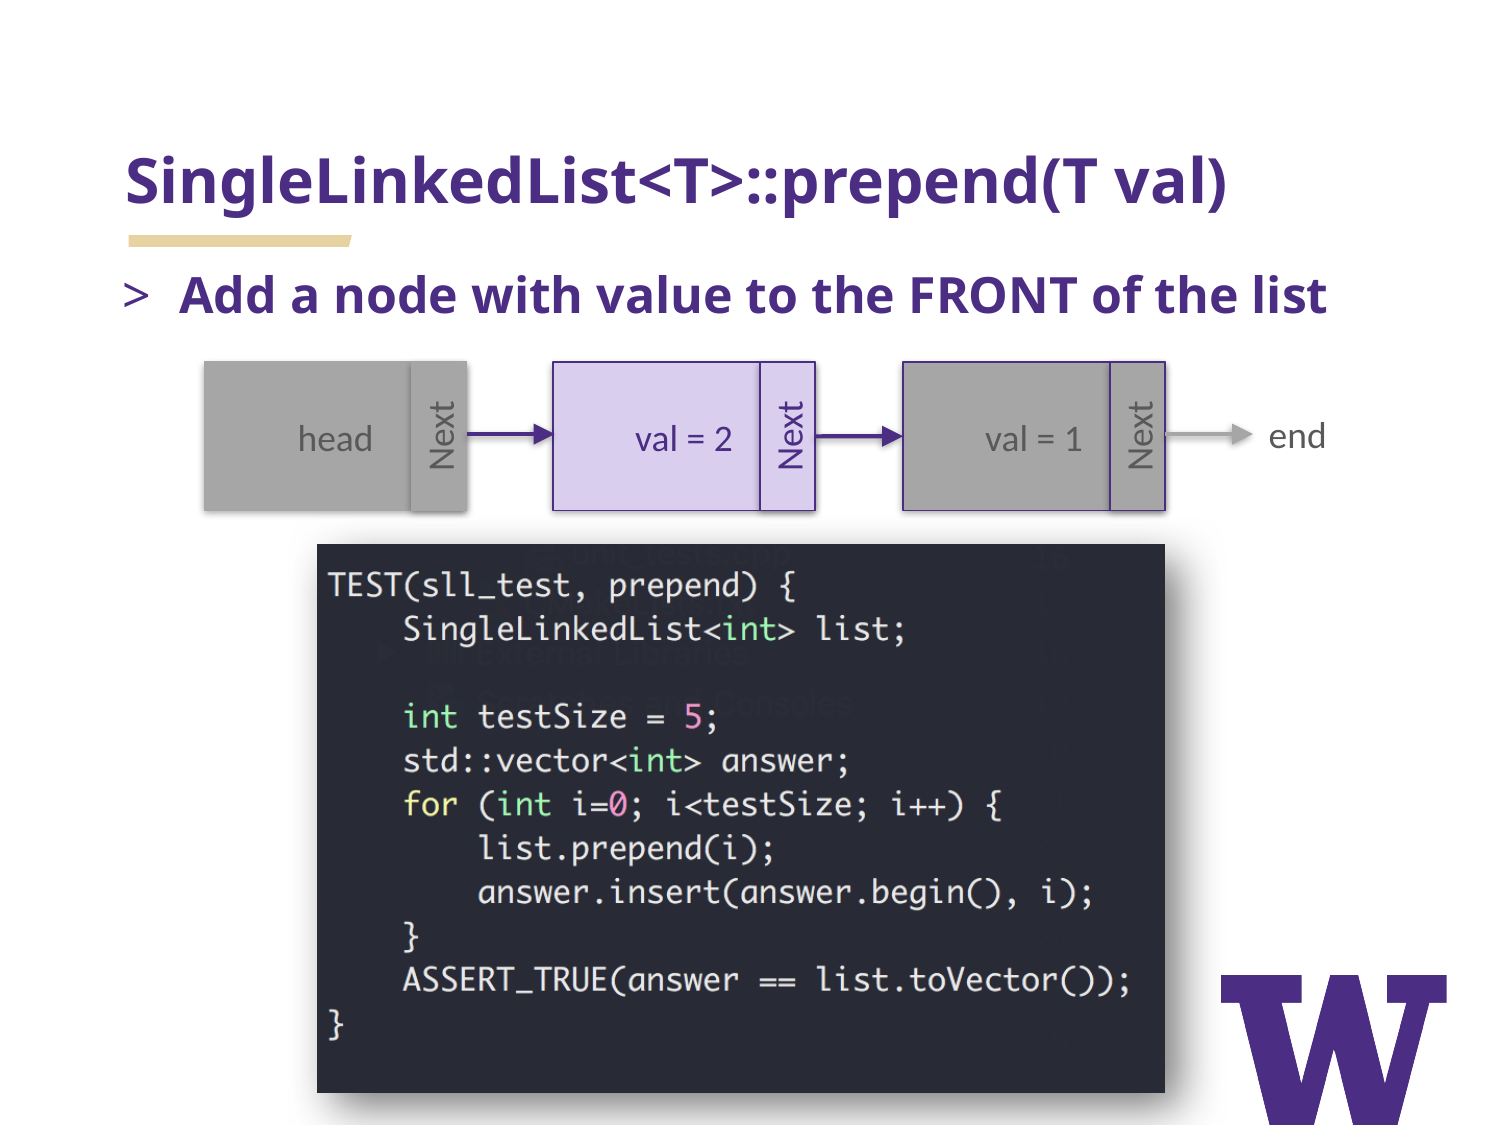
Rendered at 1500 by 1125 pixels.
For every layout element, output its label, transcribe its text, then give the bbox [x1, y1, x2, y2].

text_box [552, 361, 816, 511]
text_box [204, 361, 467, 511]
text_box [902, 361, 1166, 511]
title SingleLinkedList<T>::prepend(T val) [110, 60, 1453, 224]
text_box end [1253, 403, 1342, 464]
list Add a node with value to the FRONT of the list [108, 256, 1453, 916]
picture [128, 235, 352, 247]
picture [316, 544, 1166, 1093]
picture [1221, 975, 1447, 1125]
